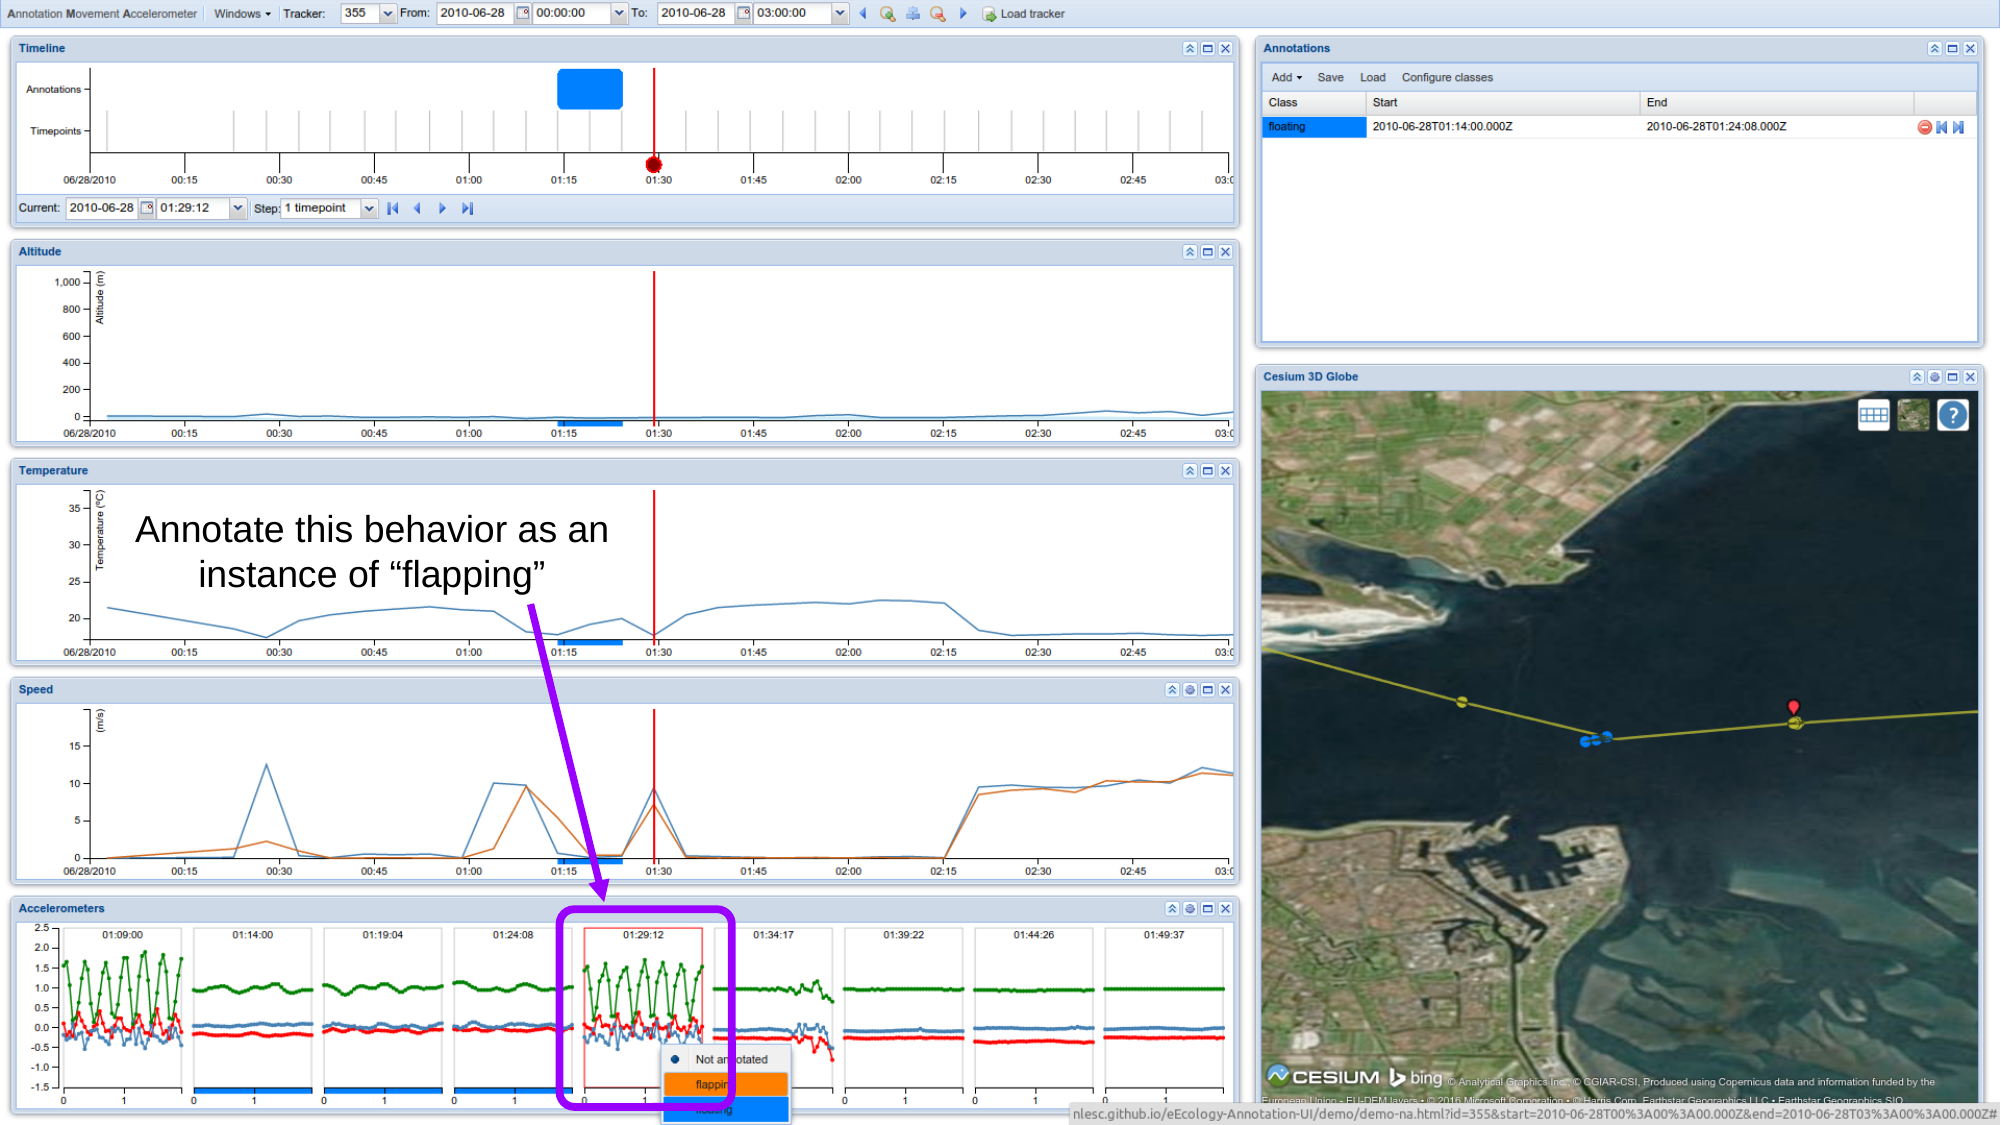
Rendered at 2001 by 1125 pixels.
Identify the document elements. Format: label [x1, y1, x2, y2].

picture [0, 0, 2000, 1125]
text_box [530, 604, 605, 903]
